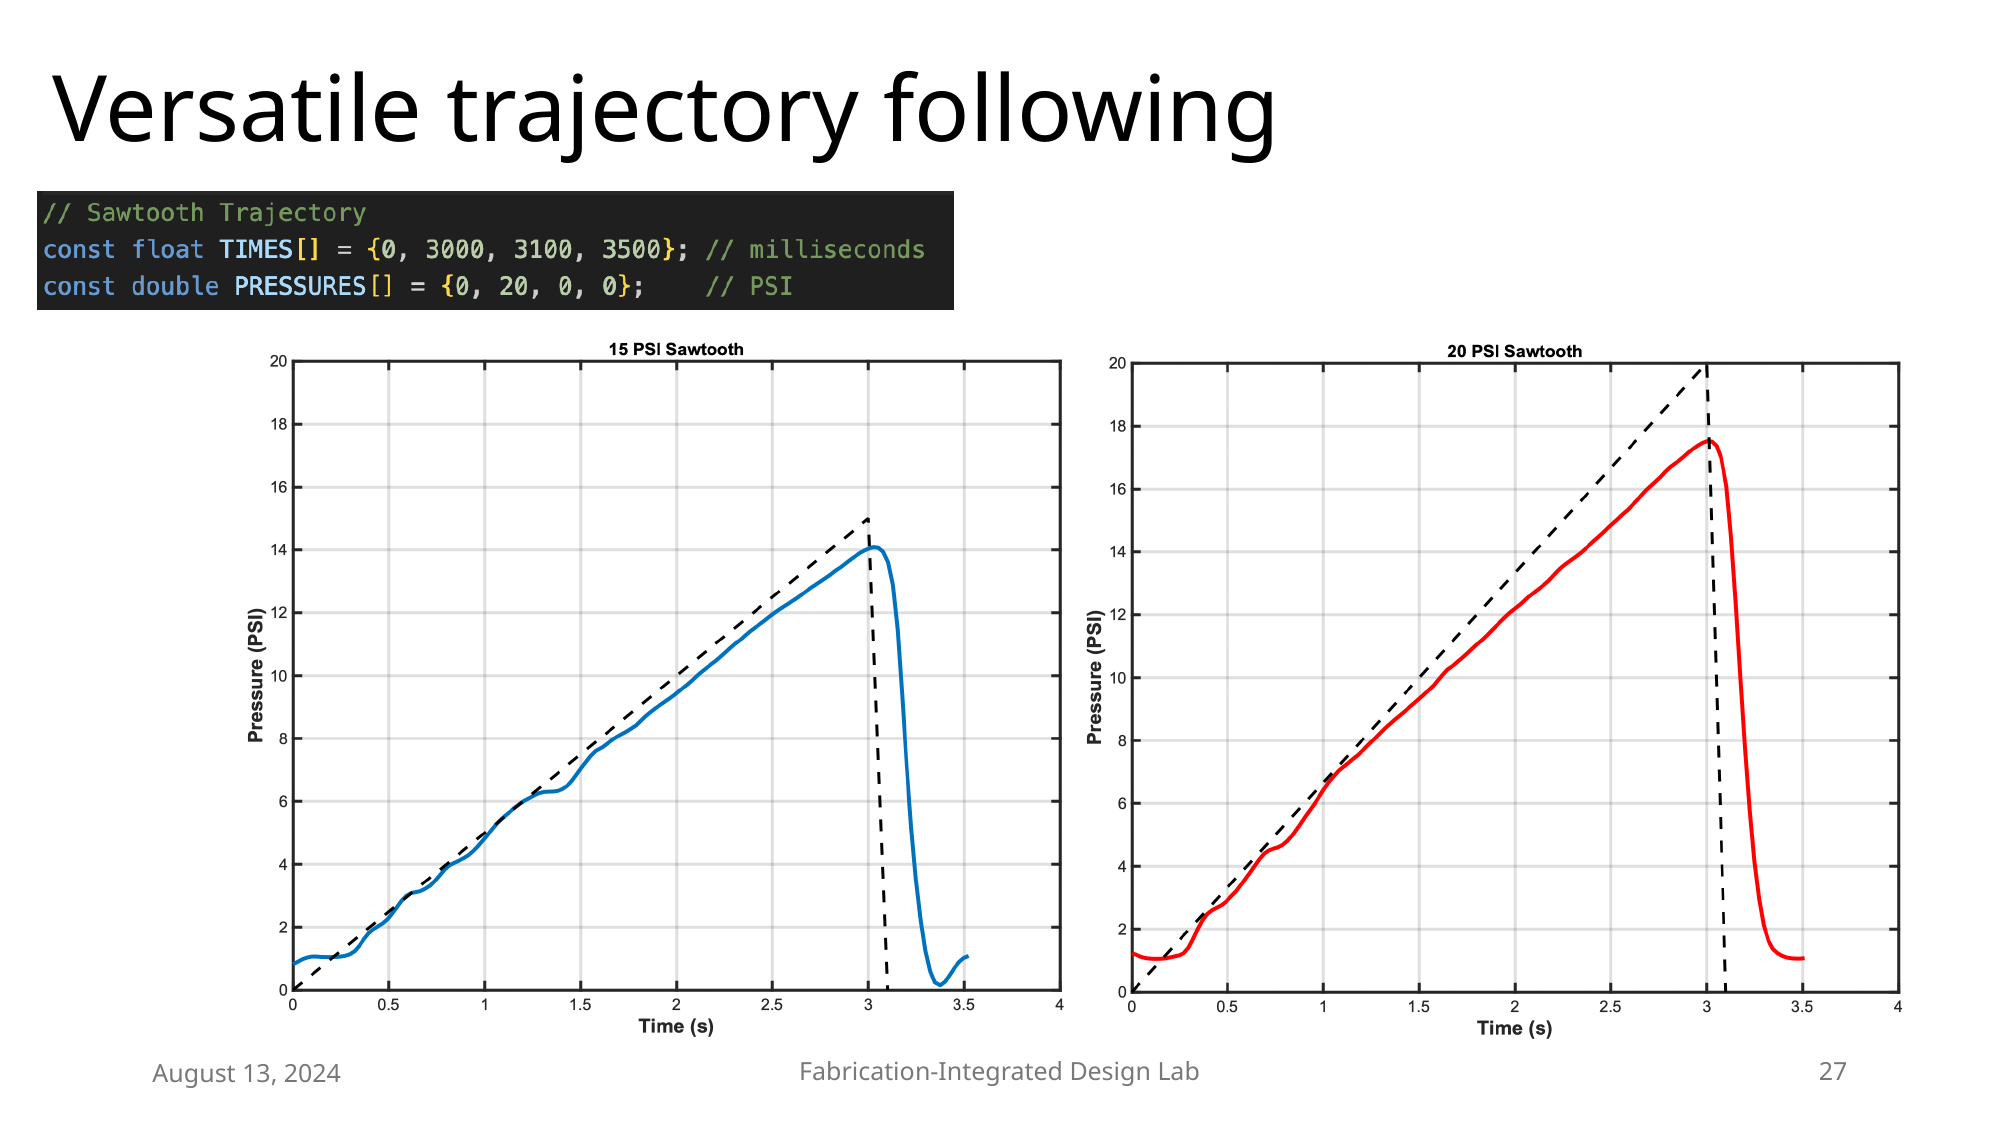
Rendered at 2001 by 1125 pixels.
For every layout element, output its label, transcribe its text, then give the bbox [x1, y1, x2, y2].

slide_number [137, 1042, 588, 1103]
picture [36, 190, 954, 311]
slide_number 27 [1412, 1044, 1863, 1103]
footer Fabrication-Integrated Design Lab [662, 1042, 1338, 1103]
picture [1071, 332, 1909, 1044]
picture [232, 332, 1070, 1044]
title Versatile trajectory following [37, 3, 1763, 221]
